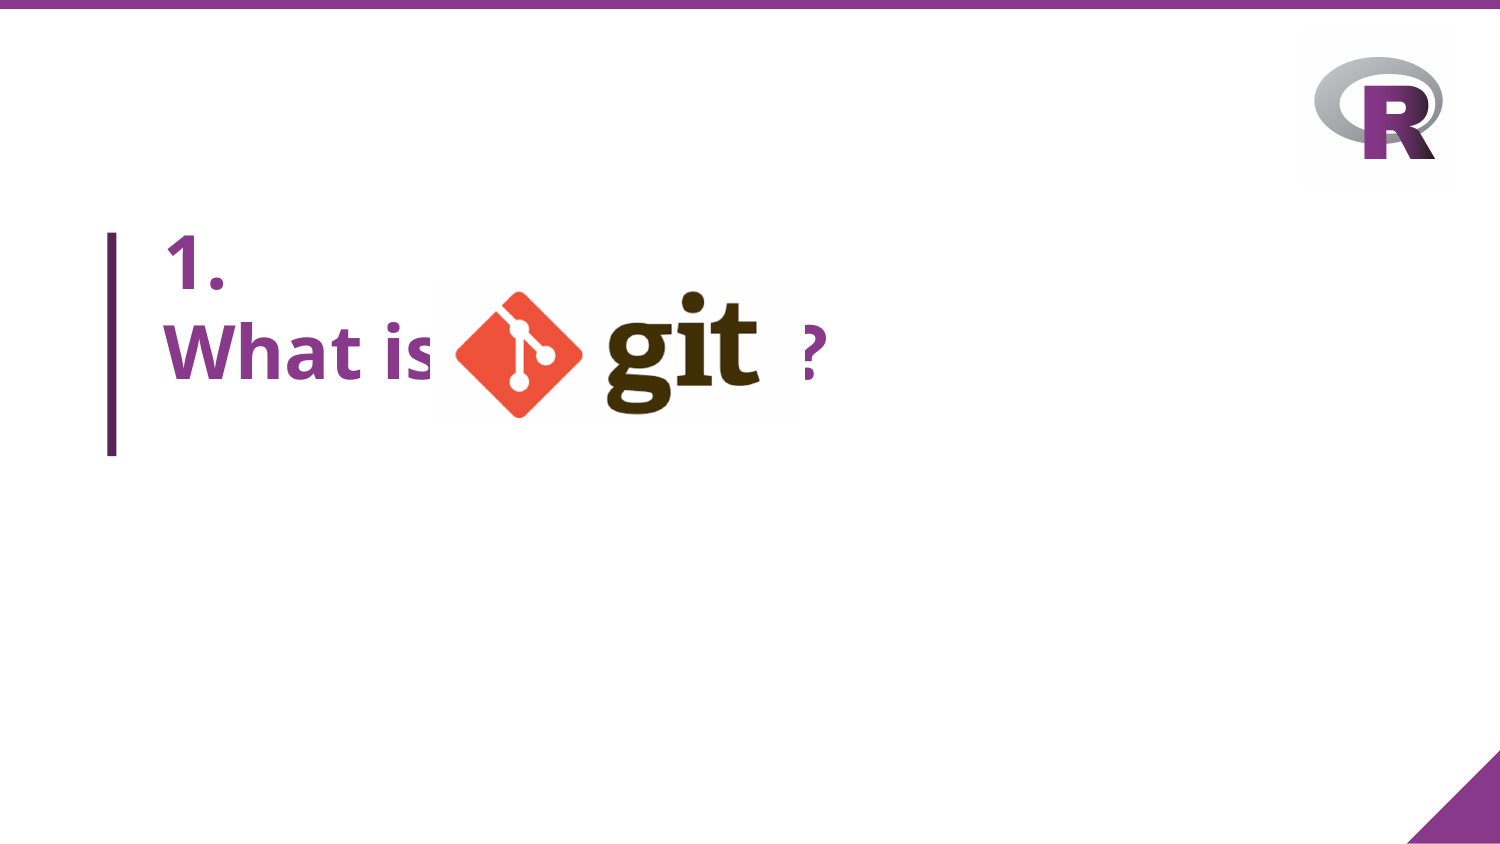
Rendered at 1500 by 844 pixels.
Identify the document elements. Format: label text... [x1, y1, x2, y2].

picture [1300, 30, 1457, 187]
title 1. What is ? [148, 199, 909, 390]
picture [430, 273, 805, 424]
